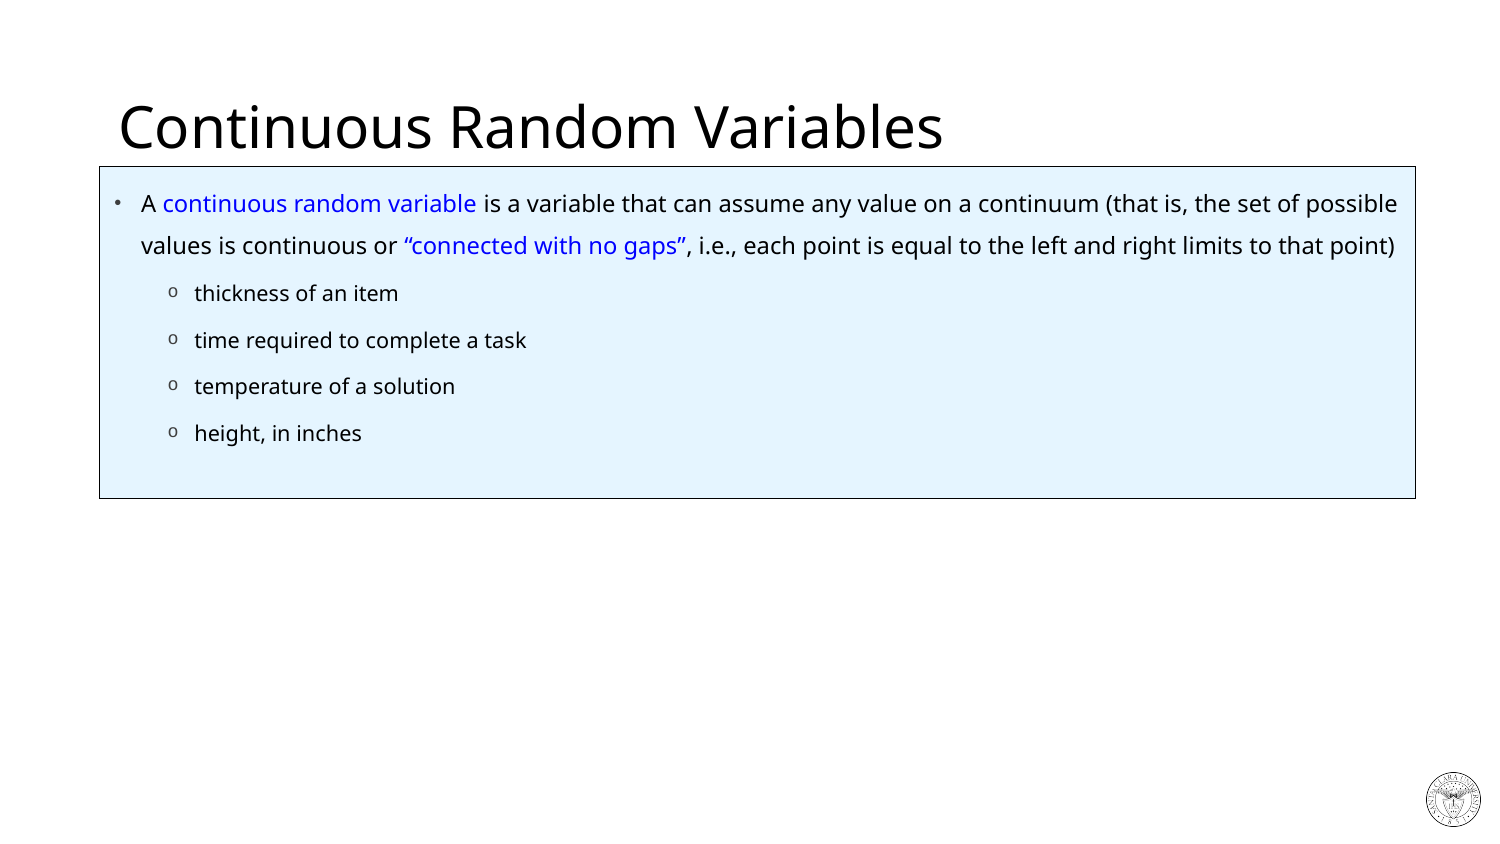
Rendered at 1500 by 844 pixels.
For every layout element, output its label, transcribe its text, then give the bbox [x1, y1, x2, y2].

picture [1426, 772, 1481, 827]
list A continuous random variable is a variable that can assume any value on a continuum (that is, the set of possible values is continuous or “connected with no gaps”, i.e., each point is equal to the left and right limits to that point) thickness of an item time required to complete a task temperature of a solution height, in inches [99, 166, 1416, 499]
title Continuous Random Variables [103, 44, 1397, 166]
